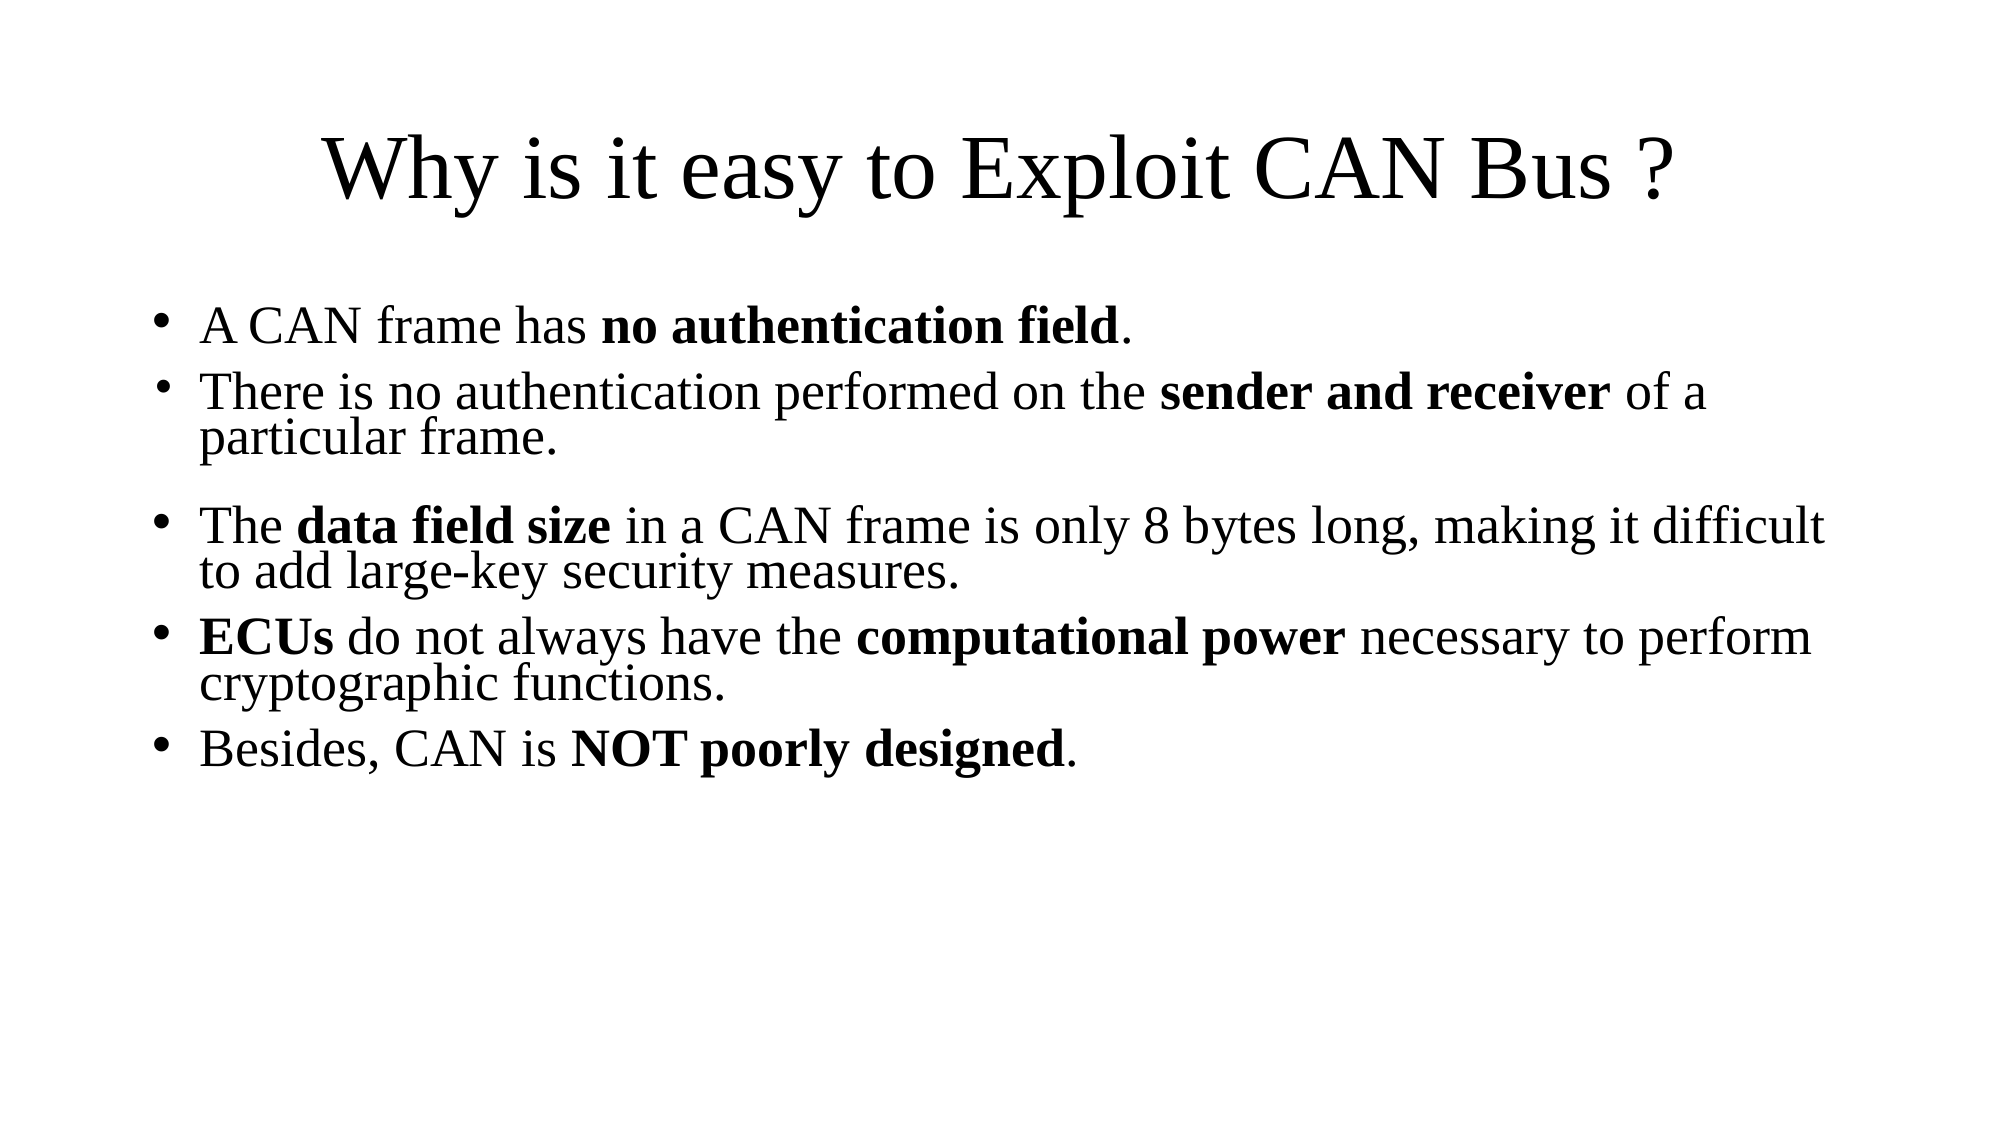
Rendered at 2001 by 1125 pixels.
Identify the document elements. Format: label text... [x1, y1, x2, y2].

list A CAN frame has no authentication field. There is no authentication performed on the sender and receiver of a particular frame. The data field size in a CAN frame is only 8 bytes long, making it difficult to add large-key security measures. ECUs do not always have the computational power necessary to perform cryptographic functions. Besides, CAN is NOT poorly designed. [137, 299, 1863, 1014]
title Why is it easy to Exploit CAN Bus ? [137, 59, 1863, 278]
